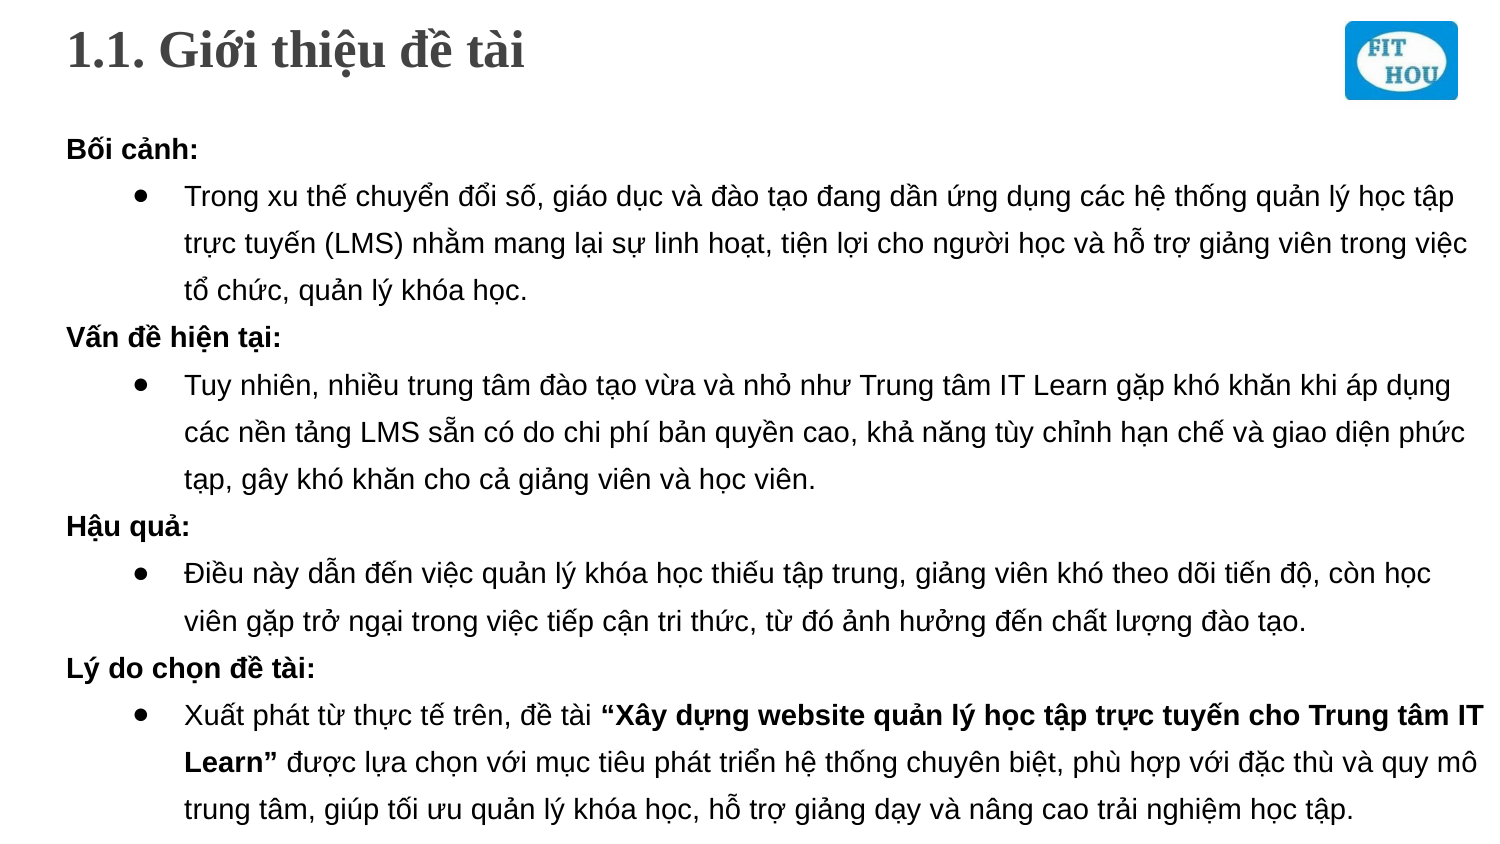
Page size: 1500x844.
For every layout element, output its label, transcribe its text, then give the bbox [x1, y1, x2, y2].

text_box Bối cảnh: Trong xu thế chuyển đổi số, giáo dục và đào tạo đang dần ứng dụng các hệ thống quản lý học tập trực tuyến (LMS) nhằm mang lại sự linh hoạt, tiện lợi cho người học và hỗ trợ giảng viên trong việc tổ chức, quản lý khóa học. Vấn đề hiện tại: Tuy nhiên, nhiều trung tâm đào tạo vừa và nhỏ như Trung tâm IT Learn gặp khó khăn khi áp dụng các nền tảng LMS sẵn có do chi phí bản quyền cao, khả năng tùy chỉnh hạn chế và giao diện phức tạp, gây khó khăn cho cả giảng viên và học viên. Hậu quả: Điều này dẫn đến việc quản lý khóa học thiếu tập trung, giảng viên khó theo dõi tiến độ, còn học viên gặp trở ngại trong việc tiếp cận tri thức, từ đó ảnh hưởng đến chất lượng đào tạo. Lý do chọn đề tài: Xuất phát từ thực tế trên, đề tài “Xây dựng website quản lý học tập trực tuyến cho Trung tâm IT Learn” được lựa chọn với mục tiêu phát triển hệ thống chuyên biệt, phù hợp với đặc thù và quy mô trung tâm, giúp tối ưu quản lý khóa học, hỗ trợ giảng dạy và nâng cao trải nghiệm học tập. [51, 102, 1500, 842]
picture [1344, 21, 1350, 28]
picture [1449, 21, 1459, 27]
picture [1352, 31, 1447, 94]
title 1.1. Giới thiệu đề tài [51, 0, 1449, 94]
